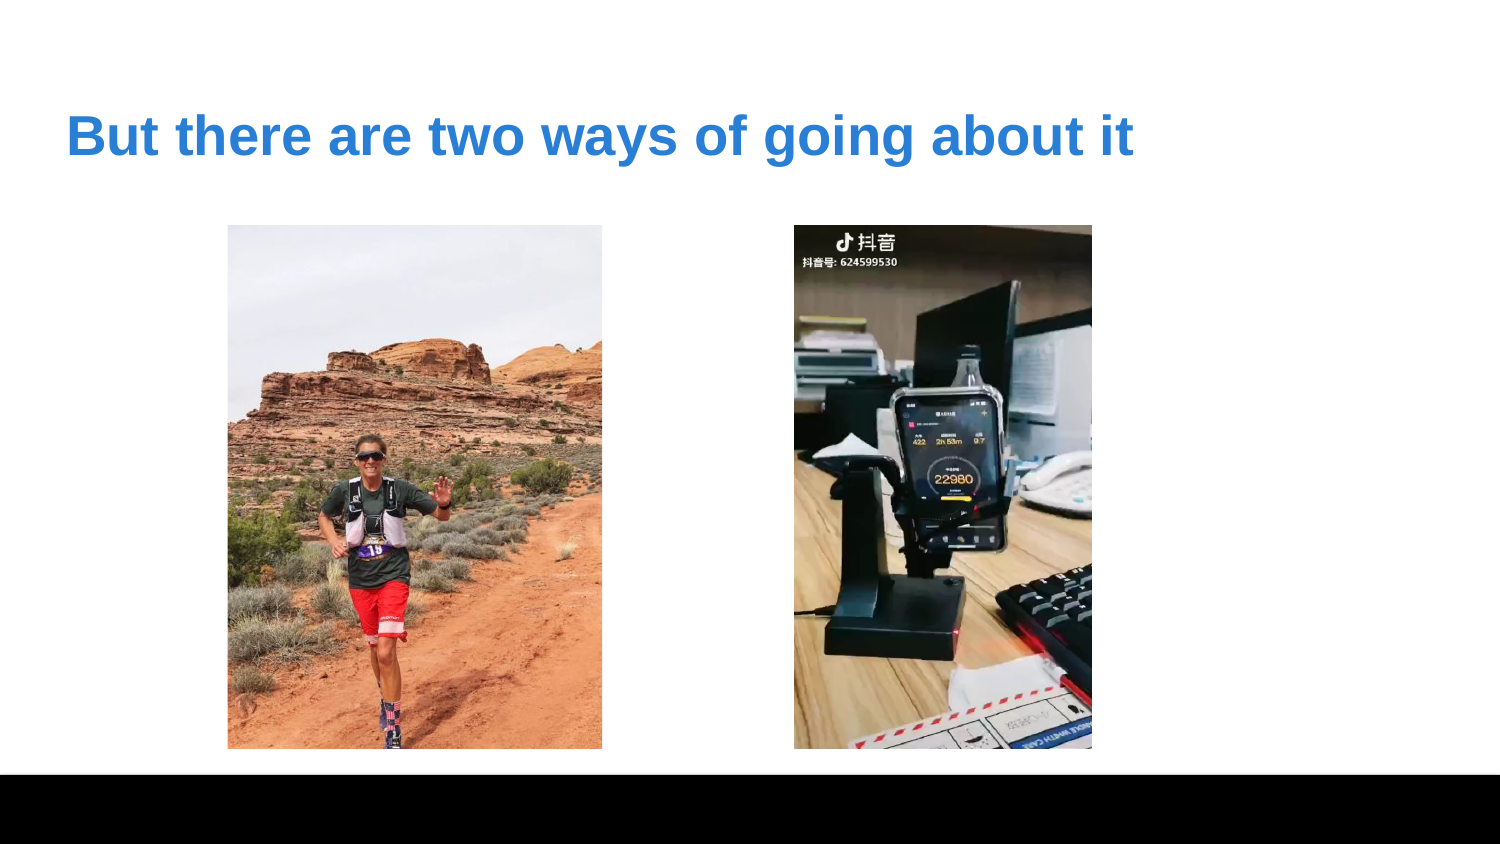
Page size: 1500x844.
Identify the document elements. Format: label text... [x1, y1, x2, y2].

picture [794, 224, 1092, 749]
picture [227, 224, 603, 749]
title But there are two ways of going about it [51, 61, 1449, 182]
